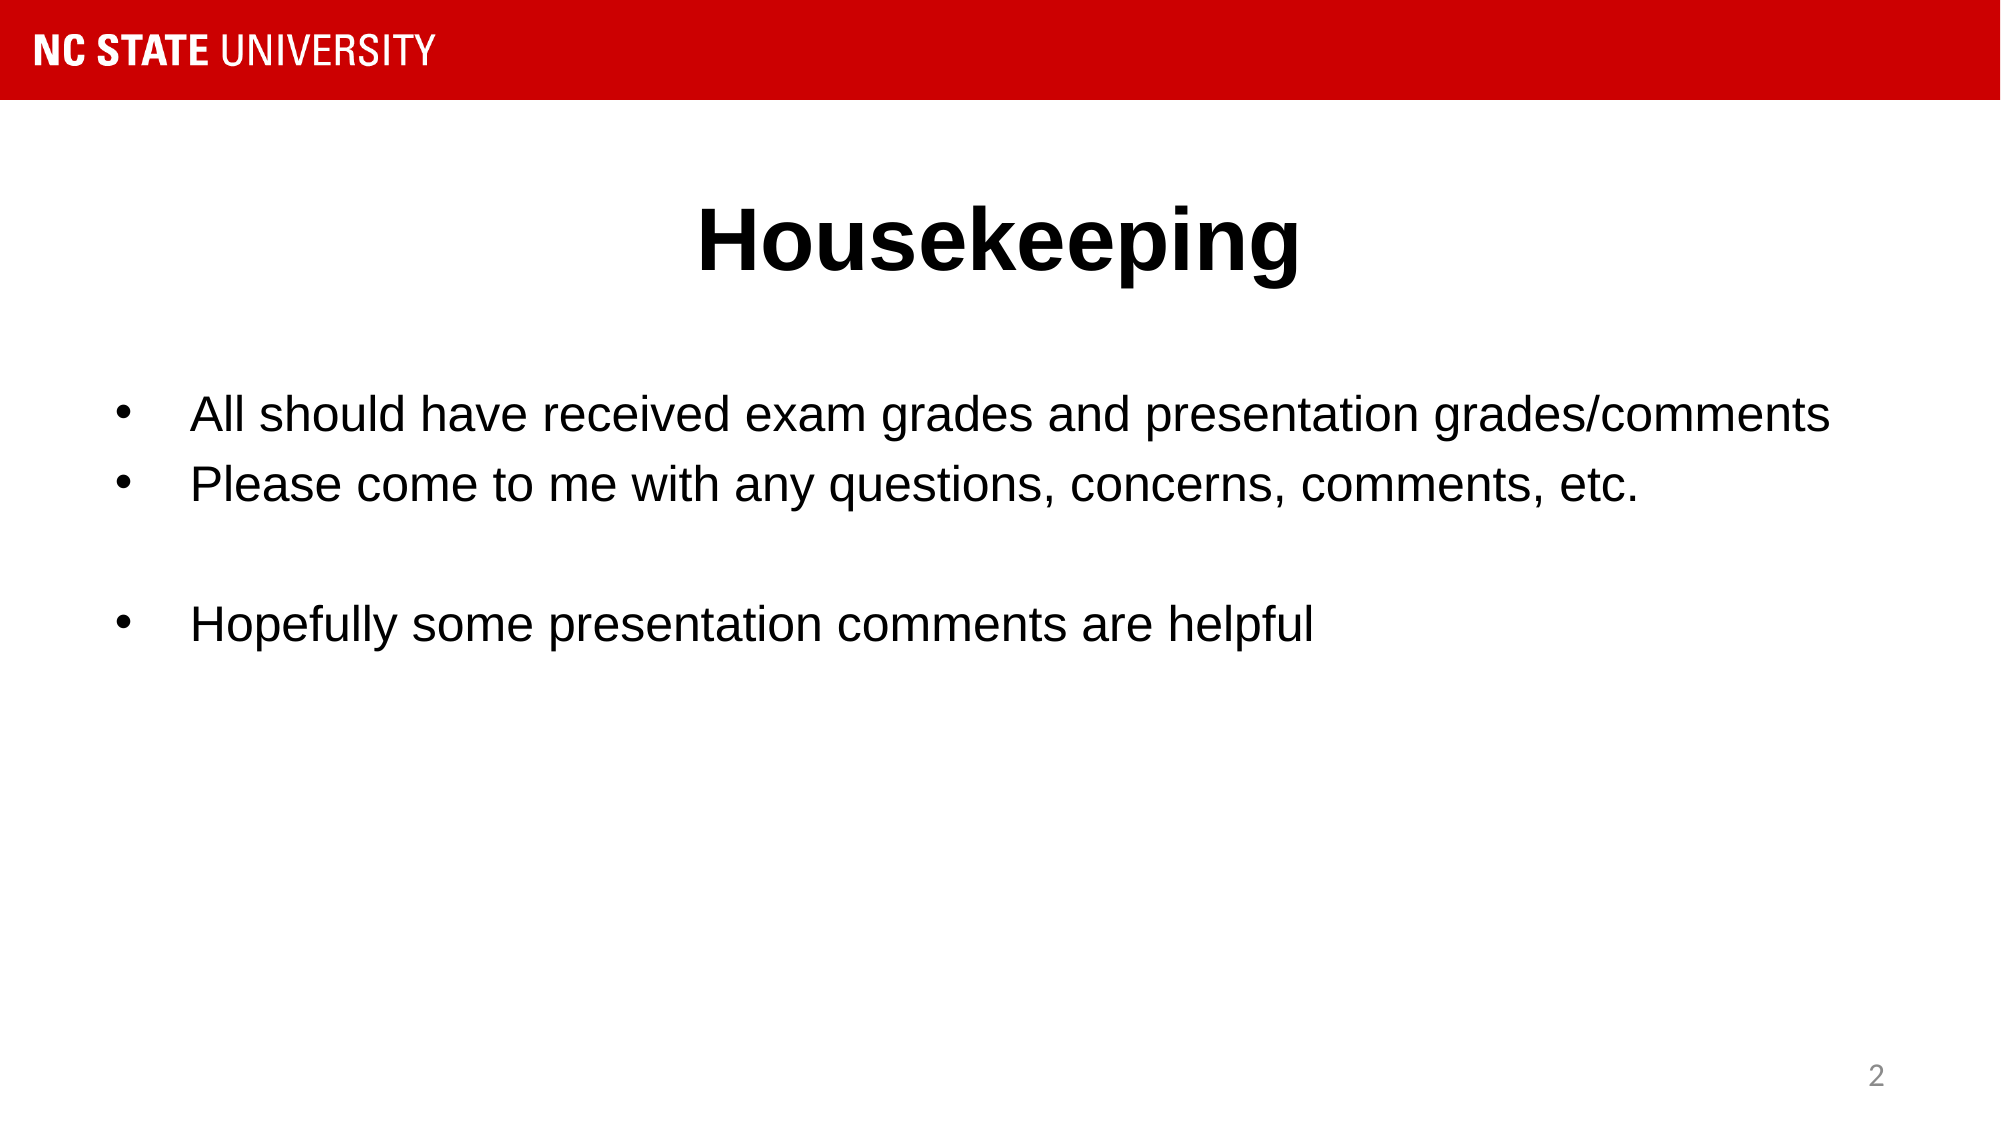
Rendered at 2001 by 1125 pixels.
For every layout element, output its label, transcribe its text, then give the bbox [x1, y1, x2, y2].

title Housekeeping [99, 147, 1900, 323]
list All should have received exam grades and presentation grades/comments Please come to me with any questions, concerns, comments, etc. Hopefully some presentation comments are helpful [99, 374, 1900, 1005]
picture [0, 0, 2001, 100]
slide_number 2 [1433, 1042, 1900, 1103]
